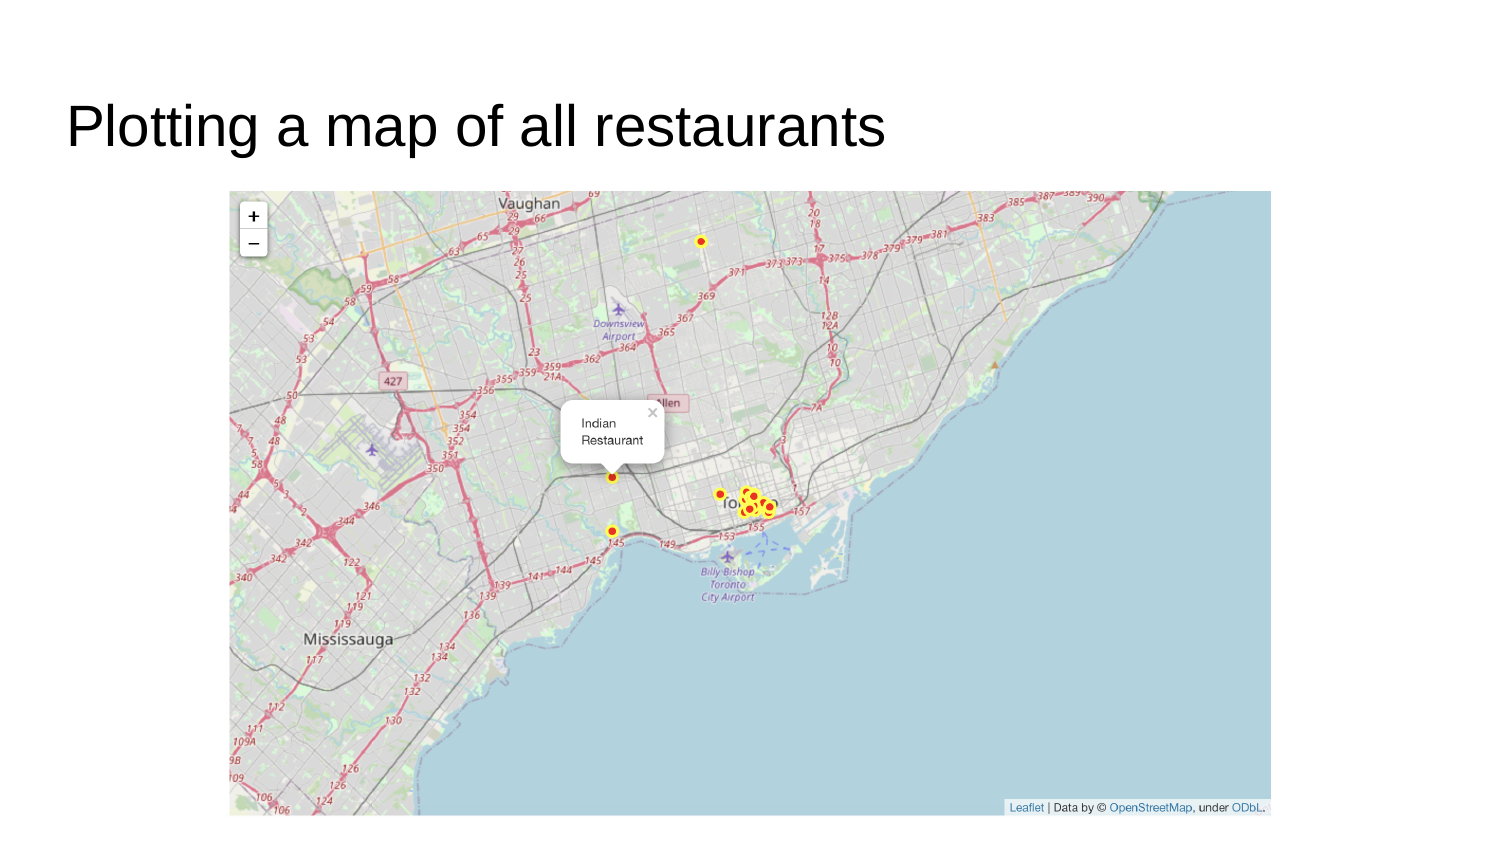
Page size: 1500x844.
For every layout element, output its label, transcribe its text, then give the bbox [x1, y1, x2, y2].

picture [225, 189, 1274, 818]
title Plotting a map of all restaurants [51, 72, 1449, 167]
